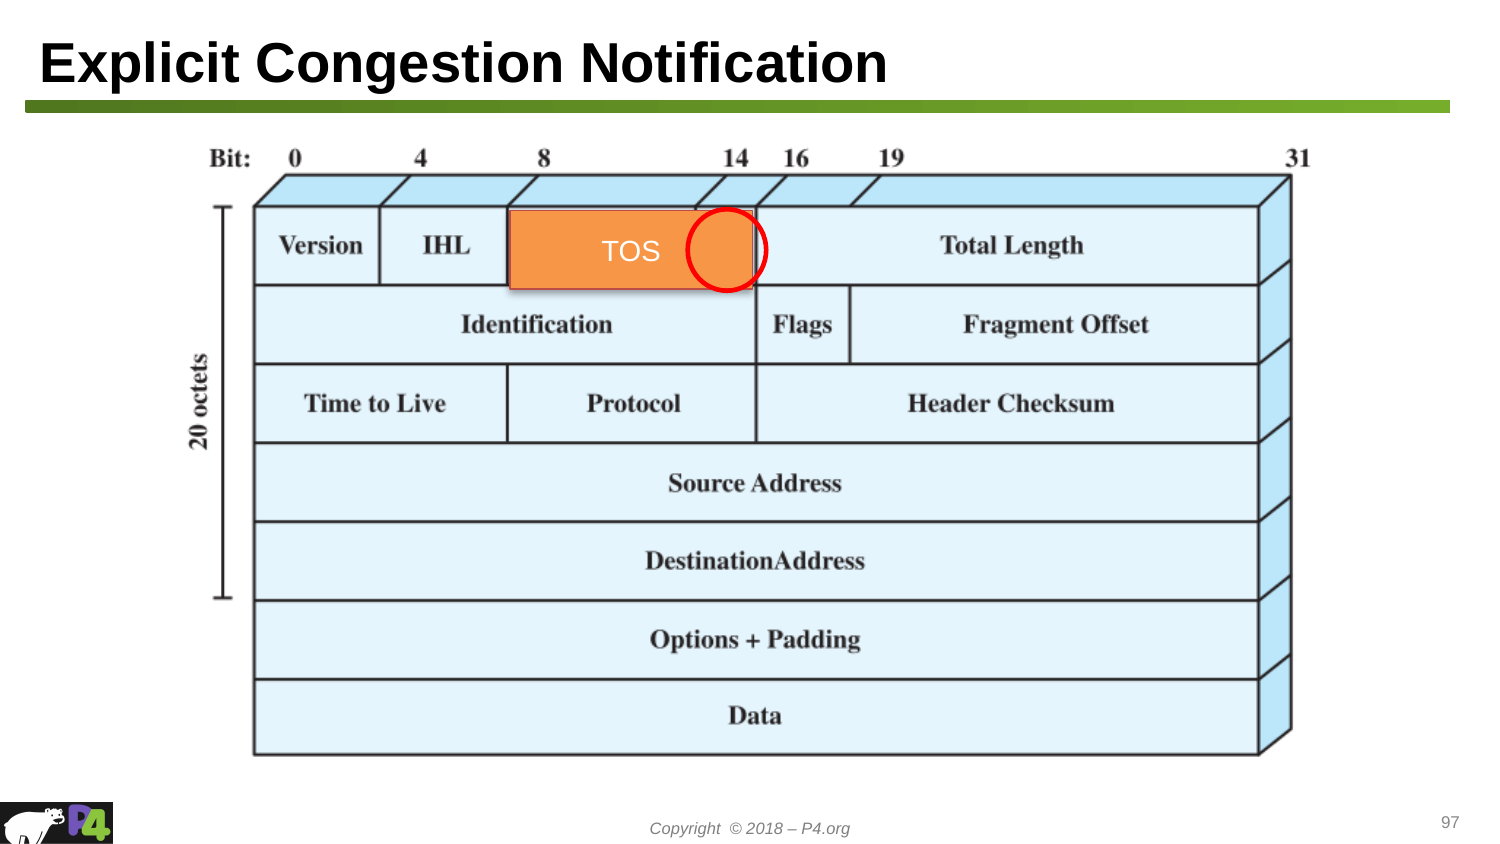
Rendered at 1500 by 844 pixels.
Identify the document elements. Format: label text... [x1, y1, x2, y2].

title Explicit Congestion Notification [24, 11, 1450, 90]
slide_number 97 [1299, 808, 1475, 835]
picture [185, 145, 1315, 770]
picture [0, 802, 113, 844]
